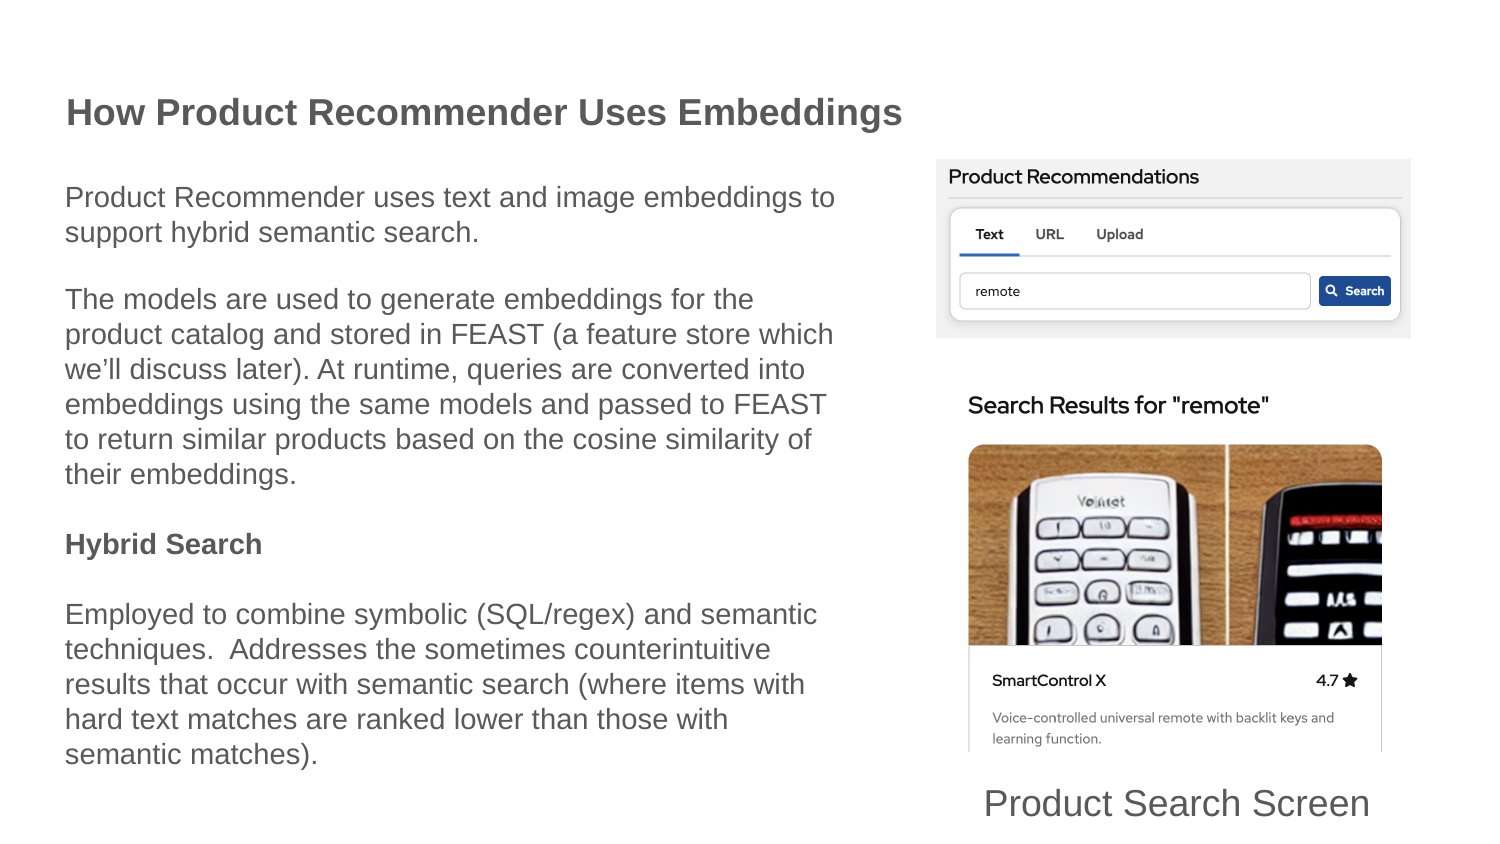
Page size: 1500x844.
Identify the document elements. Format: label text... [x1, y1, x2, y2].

title How Product Recommender Uses Embeddings [51, 72, 1449, 167]
picture [936, 158, 1411, 753]
text_box Product Search Screen [968, 763, 1466, 839]
text_box Product Recommender uses text and image embeddings to support hybrid semantic search. The models are used to generate embeddings for the product catalog and stored in FEAST (a feature store which we’ll discuss later). At runtime, queries are converted into embeddings using the same models and passed to FEAST to return similar products based on the cosine similarity of their embeddings. Hybrid Search Employed to combine symbolic (SQL/regex) and semantic techniques. Addresses the sometimes counterintuitive results that occur with semantic search (where items with hard text matches are ranked lower than those with semantic matches). [49, 163, 867, 764]
